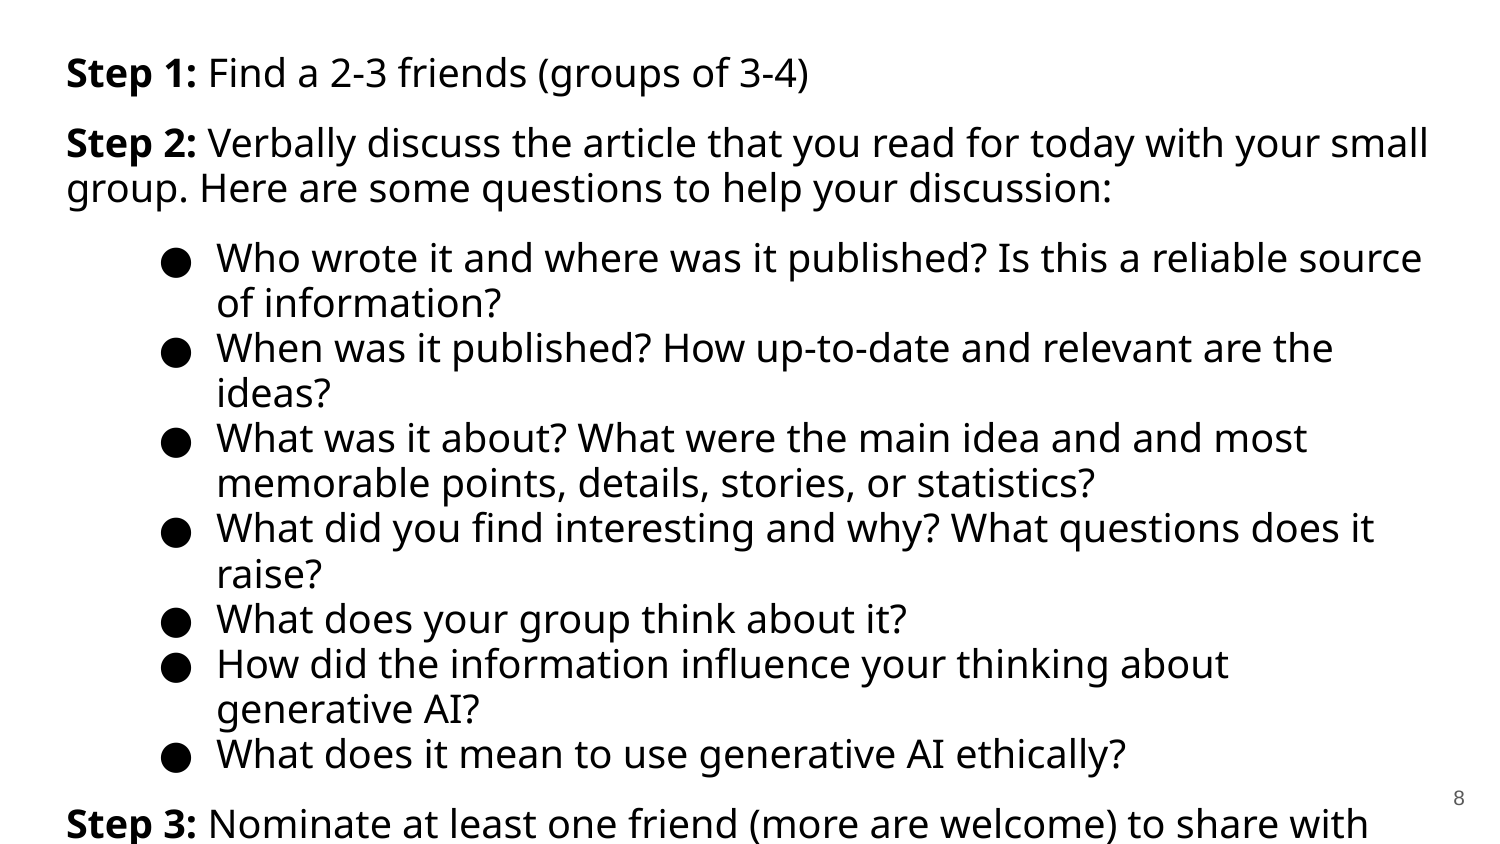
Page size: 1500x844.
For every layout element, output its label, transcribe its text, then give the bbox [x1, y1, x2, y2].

list Step 1: Find a 2-3 friends (groups of 3-4) Step 2: Verbally discuss the article that you read for today with your small group. Here are some questions to help your discussion: Who wrote it and where was it published? Is this a reliable source of information? When was it published? How up-to-date and relevant are the ideas? What was it about? What were the main idea and and most memorable points, details, stories, or statistics? What did you find interesting and why? What questions does it raise? What does your group think about it? How did the information influence your thinking about generative AI? What does it mean to use generative AI ethically? Step 3: Nominate at least one friend (more are welcome) to share with the class the most interesting ideas you discussed. [51, 36, 1449, 794]
slide_number ‹#› [1389, 764, 1480, 830]
